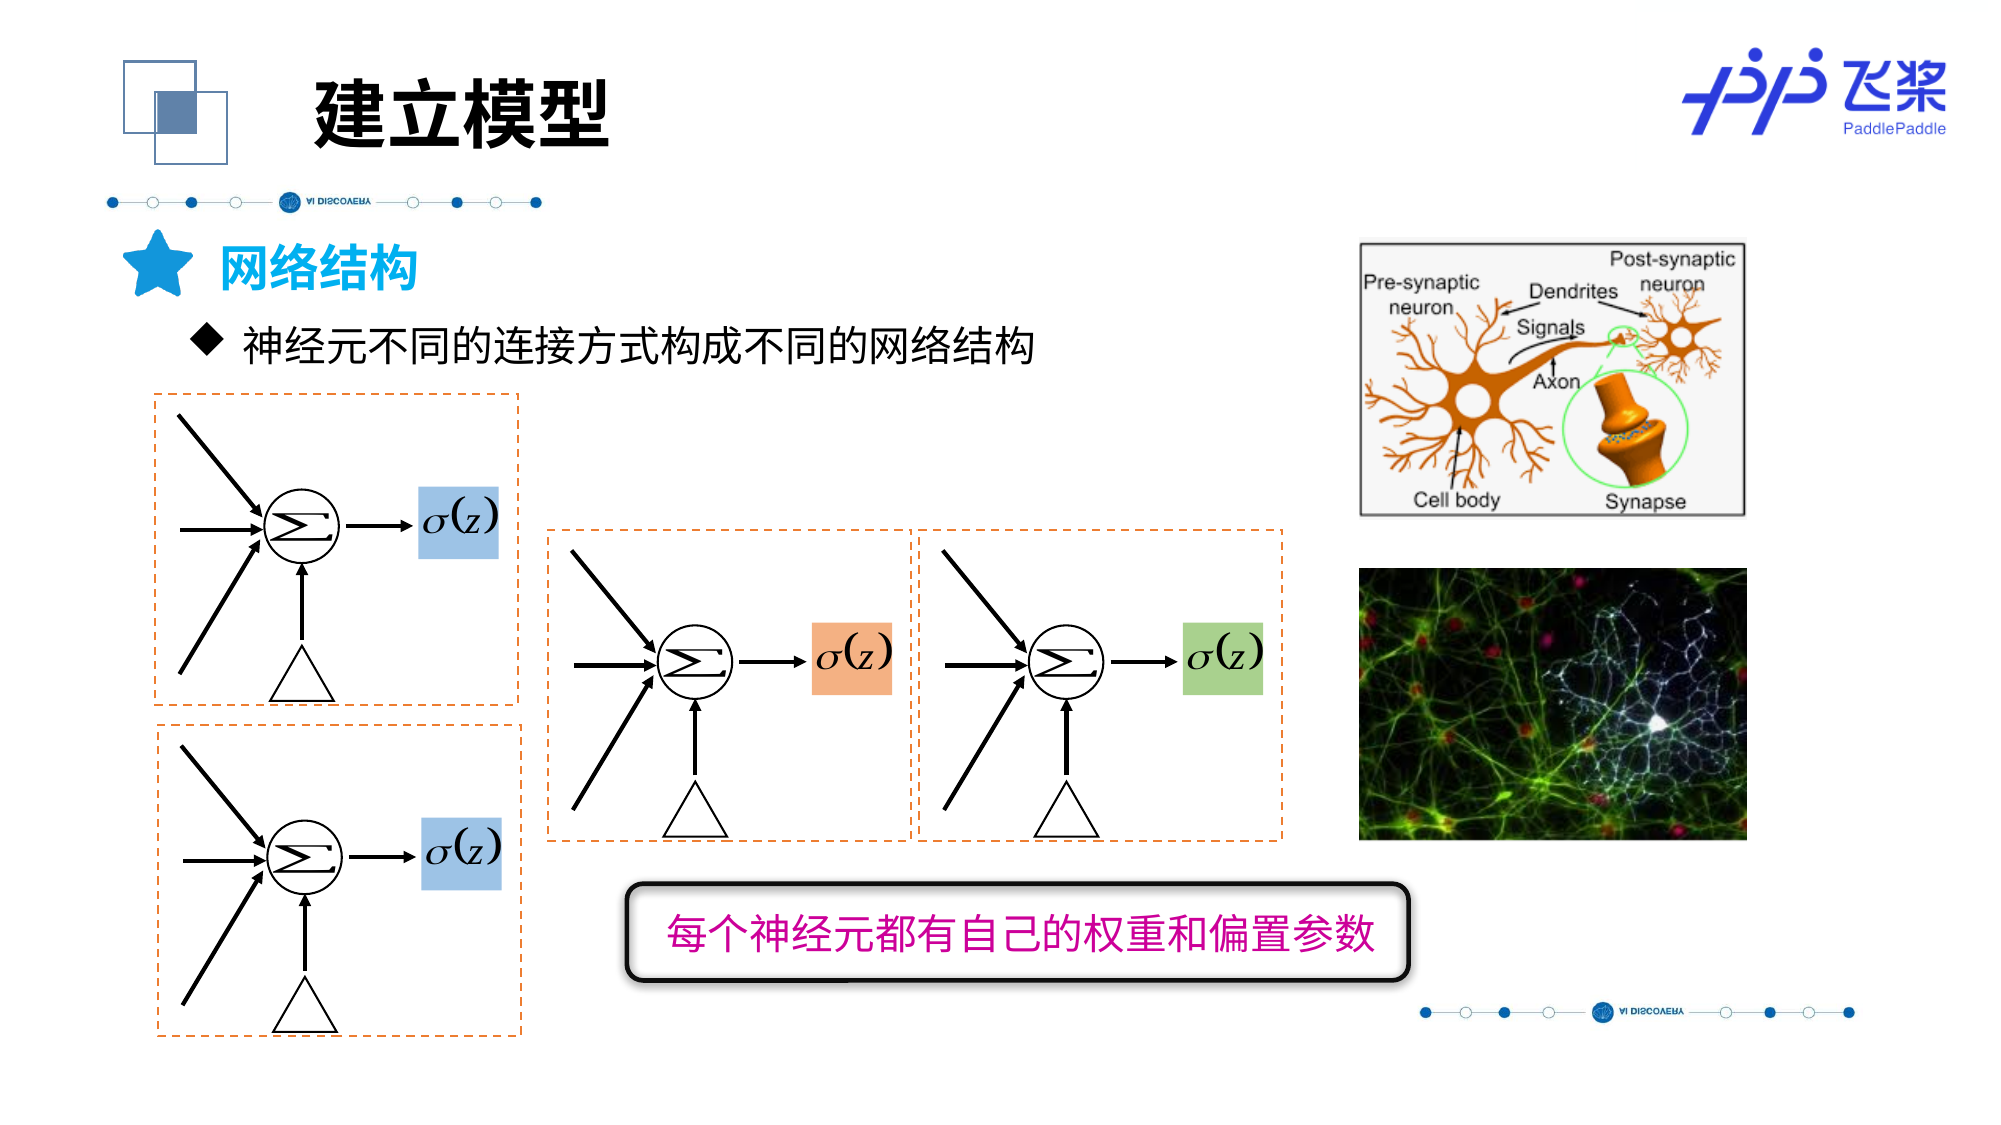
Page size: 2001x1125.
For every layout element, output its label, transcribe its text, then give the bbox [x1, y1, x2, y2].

text_box [268, 643, 336, 702]
text_box 神经元不同的连接方式构成不同的网络结构 [171, 312, 1359, 377]
text_box 网络结构 [204, 214, 621, 304]
text_box [154, 393, 519, 706]
text_box [417, 550, 500, 560]
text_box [919, 529, 1283, 841]
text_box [178, 414, 263, 518]
picture [1408, 990, 1863, 1039]
picture [95, 180, 550, 304]
text_box [626, 883, 1409, 981]
text_box [417, 486, 500, 495]
text_box [263, 488, 340, 565]
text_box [157, 724, 521, 1036]
text_box 每个神经元都有自己的权重和偏置参数 [633, 900, 1409, 966]
text_box 建立模型 [297, 60, 1448, 165]
picture [1635, 0, 1988, 173]
picture [1359, 568, 1747, 842]
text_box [179, 539, 261, 675]
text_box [416, 495, 501, 550]
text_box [547, 529, 912, 841]
picture [1359, 237, 1747, 520]
